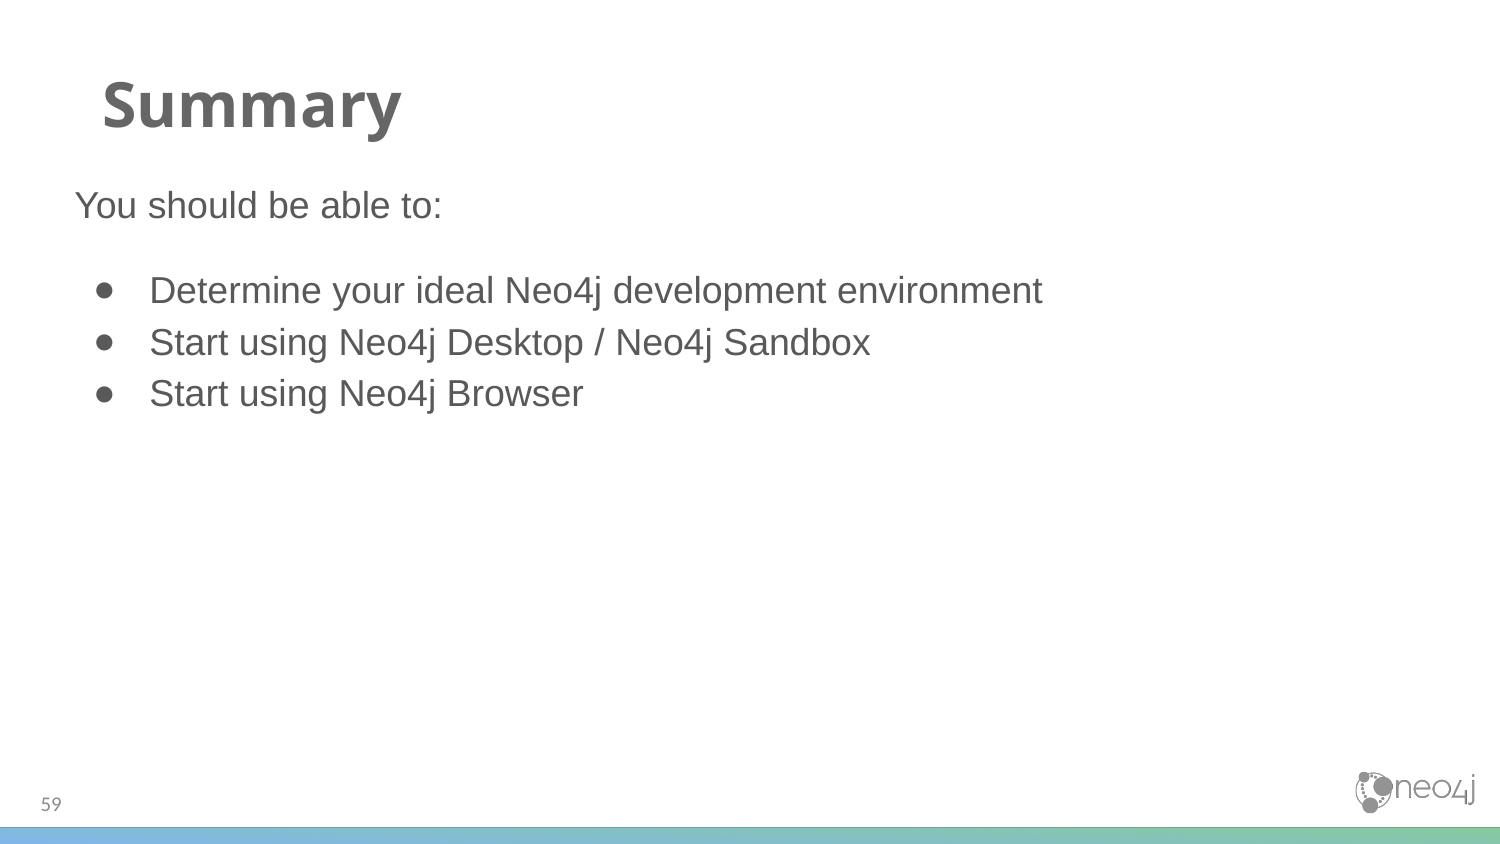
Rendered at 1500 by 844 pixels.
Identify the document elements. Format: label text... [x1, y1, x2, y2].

title Summary [87, 50, 1413, 143]
picture [1352, 767, 1479, 818]
slide_number ‹#› [16, 780, 87, 826]
text_box You should be able to: Determine your ideal Neo4j development environment Start using Neo4j Desktop / Neo4j Sandbox Start using Neo4j Browser [59, 159, 1458, 765]
picture [0, 826, 1500, 844]
